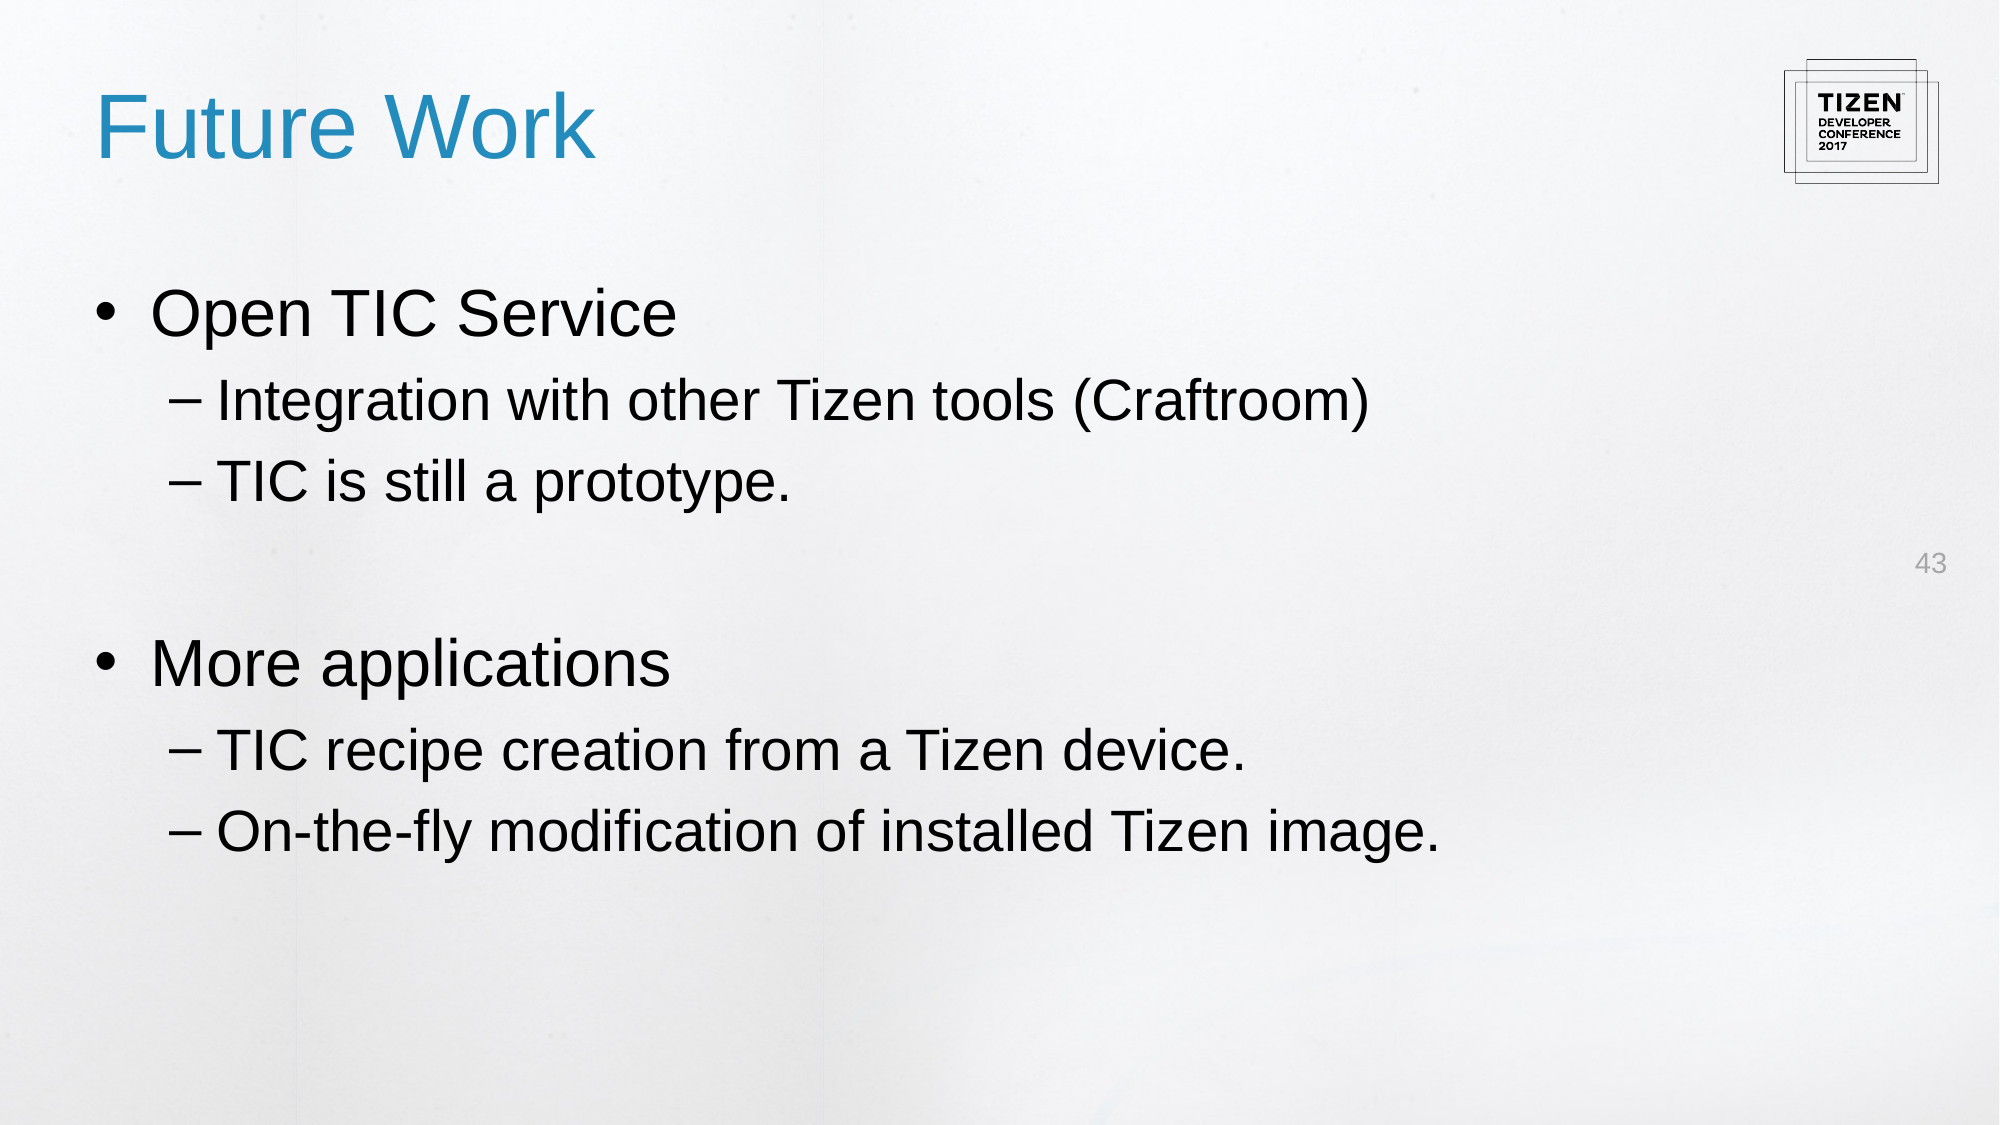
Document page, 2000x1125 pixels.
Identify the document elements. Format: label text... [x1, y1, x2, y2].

list Open TIC Service Integration with other Tizen tools (Craftroom) TIC is still a prototype. More applications TIC recipe creation from a Tizen device. On-the-fly modification of installed Tizen image. [79, 262, 1726, 1080]
title Future Work [79, 59, 1747, 184]
picture [0, 0, 2000, 1125]
